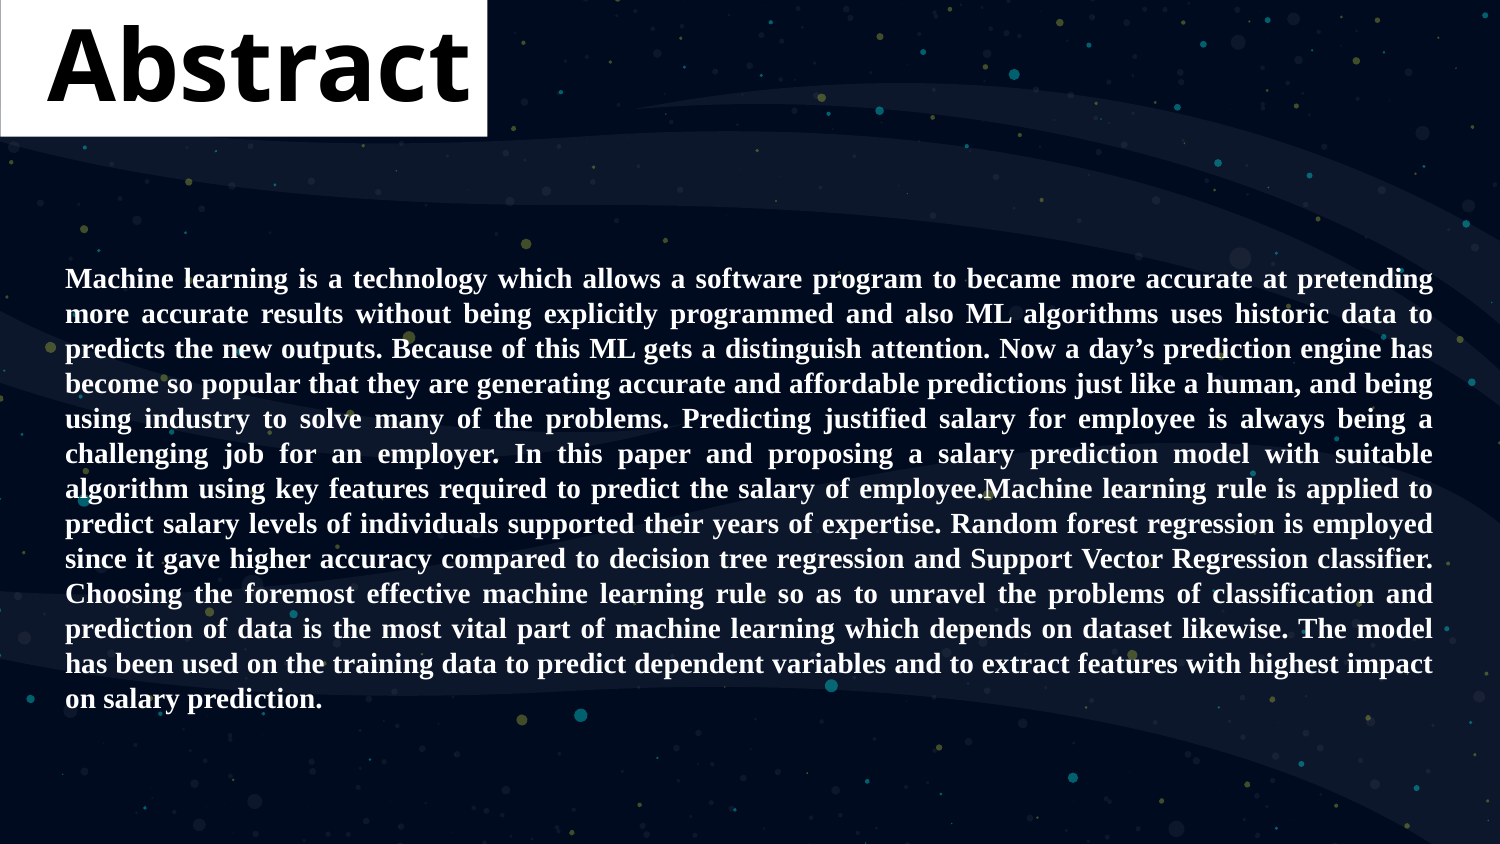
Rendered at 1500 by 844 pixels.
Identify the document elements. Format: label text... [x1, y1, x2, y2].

title Machine learning is a technology which allows a software program to became more accurate at pretending more accurate results without being explicitly programmed and also ML algorithms uses historic data to predicts the new outputs. Because of this ML gets a distinguish attention. Now a day’s prediction engine has become so popular that they are generating accurate and affordable predictions just like a human, and being using industry to solve many of the problems. Predicting justified salary for employee is always being a challenging job for an employer. In this paper and proposing a salary prediction model with suitable algorithm using key features required to predict the salary of employee.Machine learning rule is applied to predict salary levels of individuals supported their years of expertise. Random forest regression is employed since it gave higher accuracy compared to decision tree regression and Support Vector Regression classifier. Choosing the foremost effective machine learning rule so as to unravel the problems of classification and prediction of data is the most vital part of machine learning which depends on dataset likewise. The model has been used on the training data to predict dependent variables and to extract features with highest impact on salary prediction. [50, 177, 1450, 797]
title Abstract [0, 0, 488, 137]
